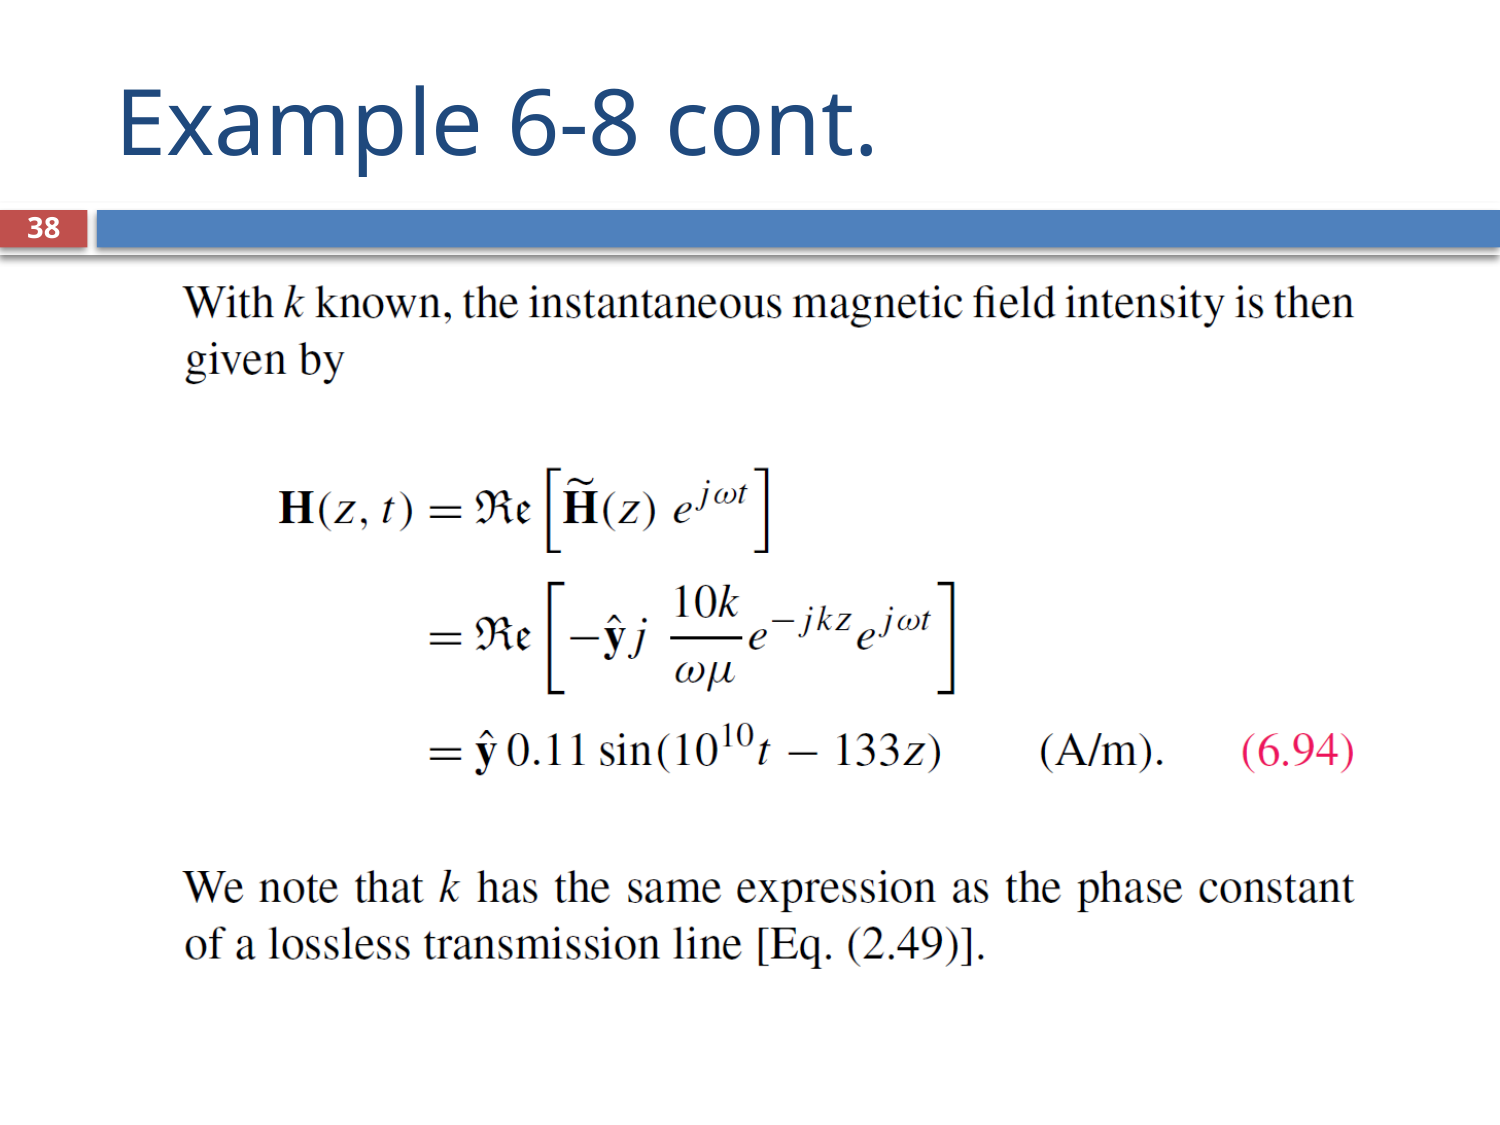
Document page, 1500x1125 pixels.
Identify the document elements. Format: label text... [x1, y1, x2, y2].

title Example 6-8 cont. [100, 37, 1438, 200]
slide_number 38 [0, 208, 88, 249]
picture [174, 274, 1358, 976]
